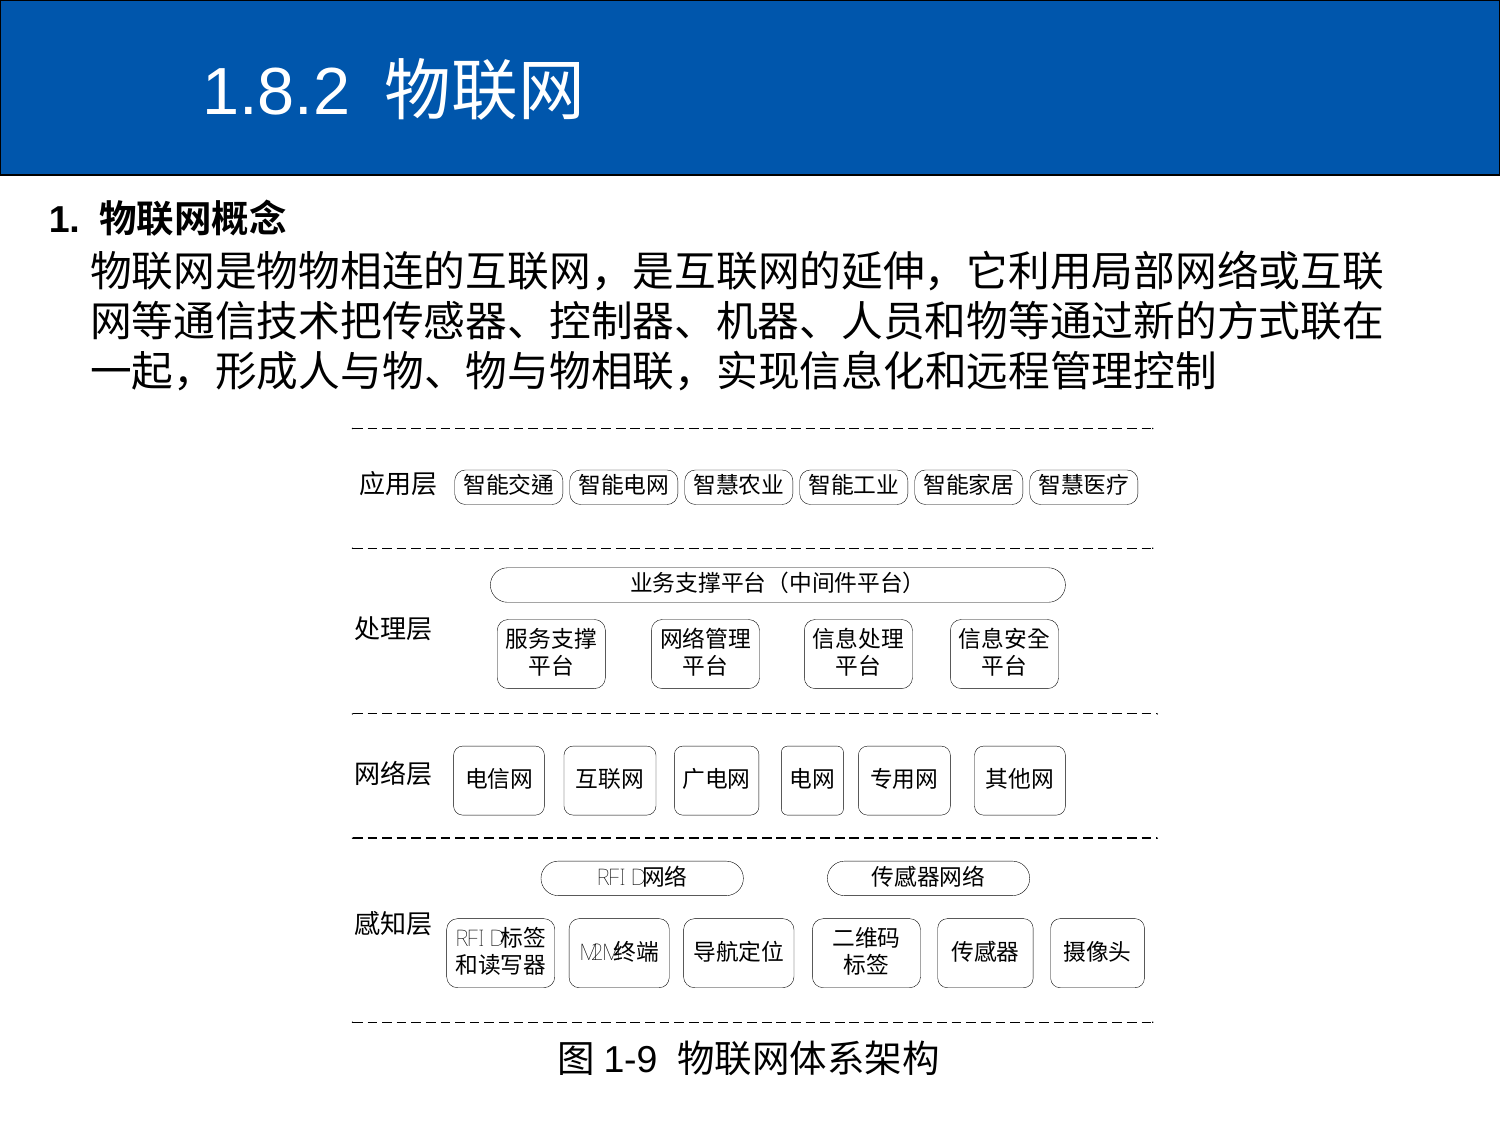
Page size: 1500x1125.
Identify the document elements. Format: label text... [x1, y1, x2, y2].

list 物联网是物物相连的互联网，是互联网的延伸，它利用局部网络或互联网等通信技术把传感器、控制器、机器、人员和物等通过新的方式联在一起，形成人与物、物与物相联，实现信息化和远程管理控制 [75, 237, 1425, 425]
title 1.8.2 物联网 [187, 12, 1500, 163]
text_box 1. 物联网概念 [33, 187, 302, 248]
picture [312, 425, 1163, 1026]
text_box 图1-9 物联网体系架构 [542, 1034, 963, 1088]
